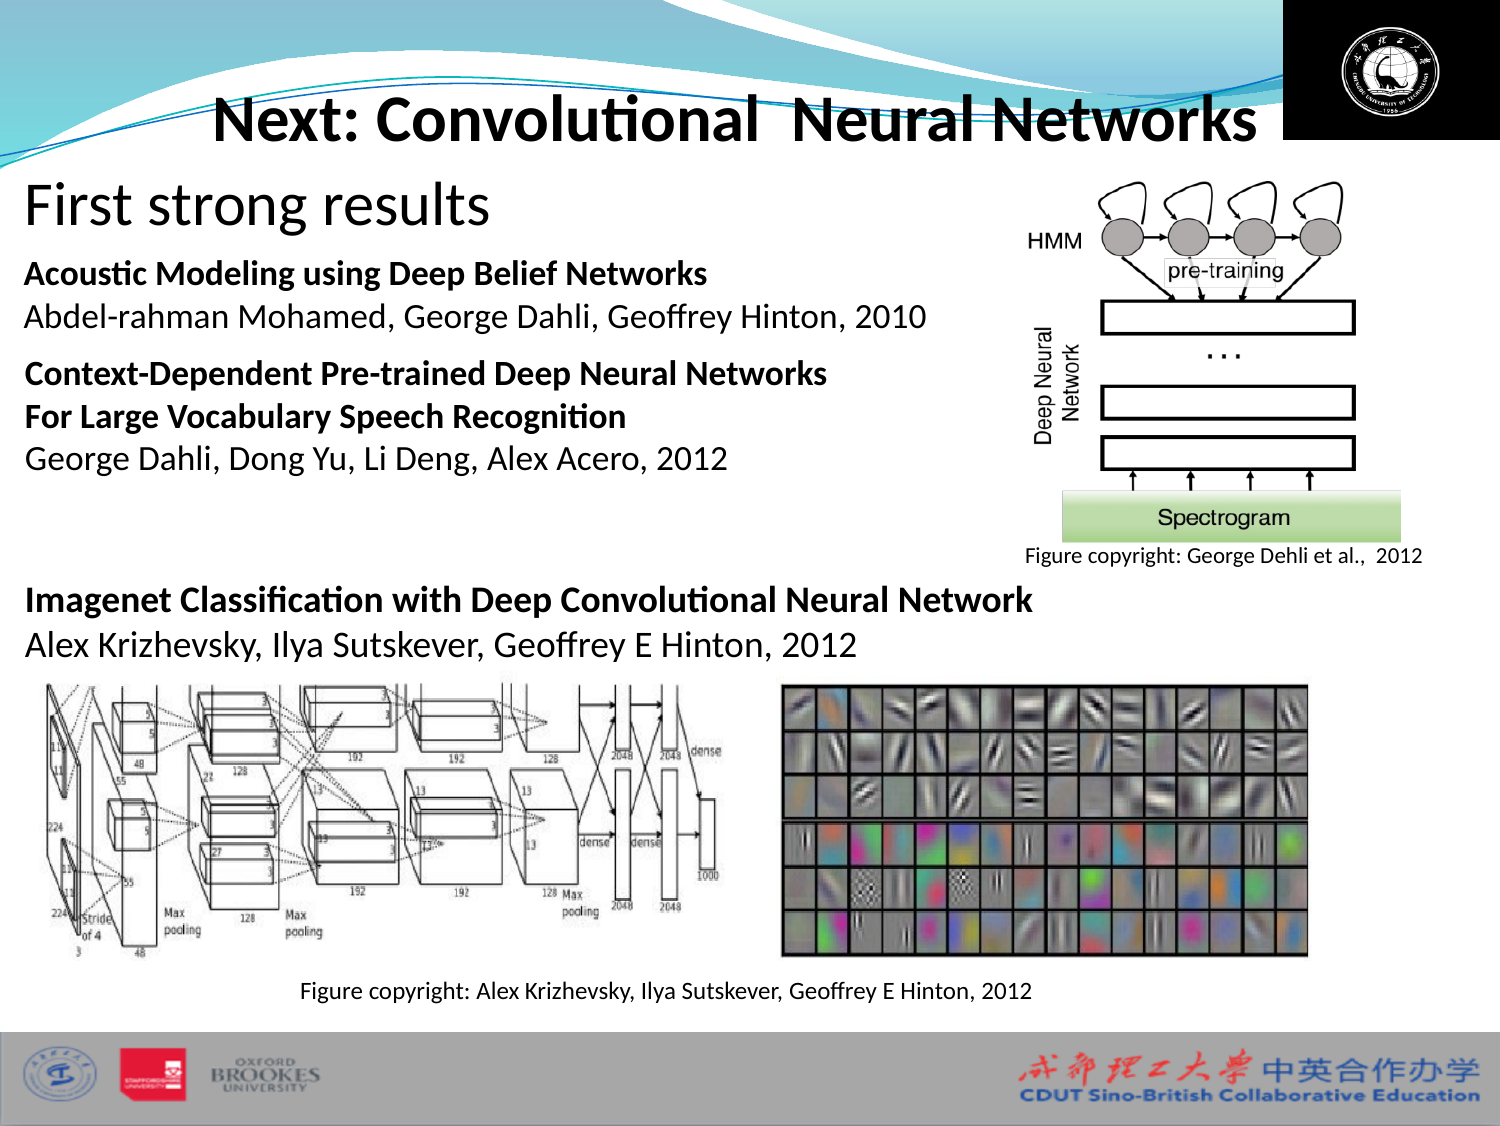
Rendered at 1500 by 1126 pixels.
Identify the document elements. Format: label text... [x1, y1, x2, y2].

text_box Next: Convolutional Neural Networks [212, 75, 1250, 160]
text_box Convolve the filter with the image (slide over the image spatially, computing dot products) [1025, 540, 1432, 567]
text_box Context-Dependent Pre-trained Deep Neural Networks For Large Vocabulary Speech Recognition George Dahli, Dong Yu, Li Deng, Alex Acero, 2012 [24, 350, 863, 501]
picture [0, 1031, 1500, 1126]
text_box Imagenet Classification with Deep Convolutional Neural Network Alex Krizhevsky, Ilya Sutskever, Geoffrey E Hinton, 2012 [24, 575, 1102, 661]
text_box First strong results [24, 162, 502, 238]
picture [22, 662, 1326, 981]
text_box Figure copyright: George Dehli et al., 2012 [1025, 540, 1438, 579]
picture [999, 174, 1426, 554]
picture [1283, 0, 1500, 140]
text_box Acoustic Modeling using Deep Belief Networks Abdel-rahman Mohamed, George Dahli, Geoffrey Hinton, 2010 [23, 250, 950, 338]
text_box Figure copyright: Alex Krizhevsky, Ilya Sutskever, Geoffrey E Hinton, 2012 [299, 995, 1063, 1013]
